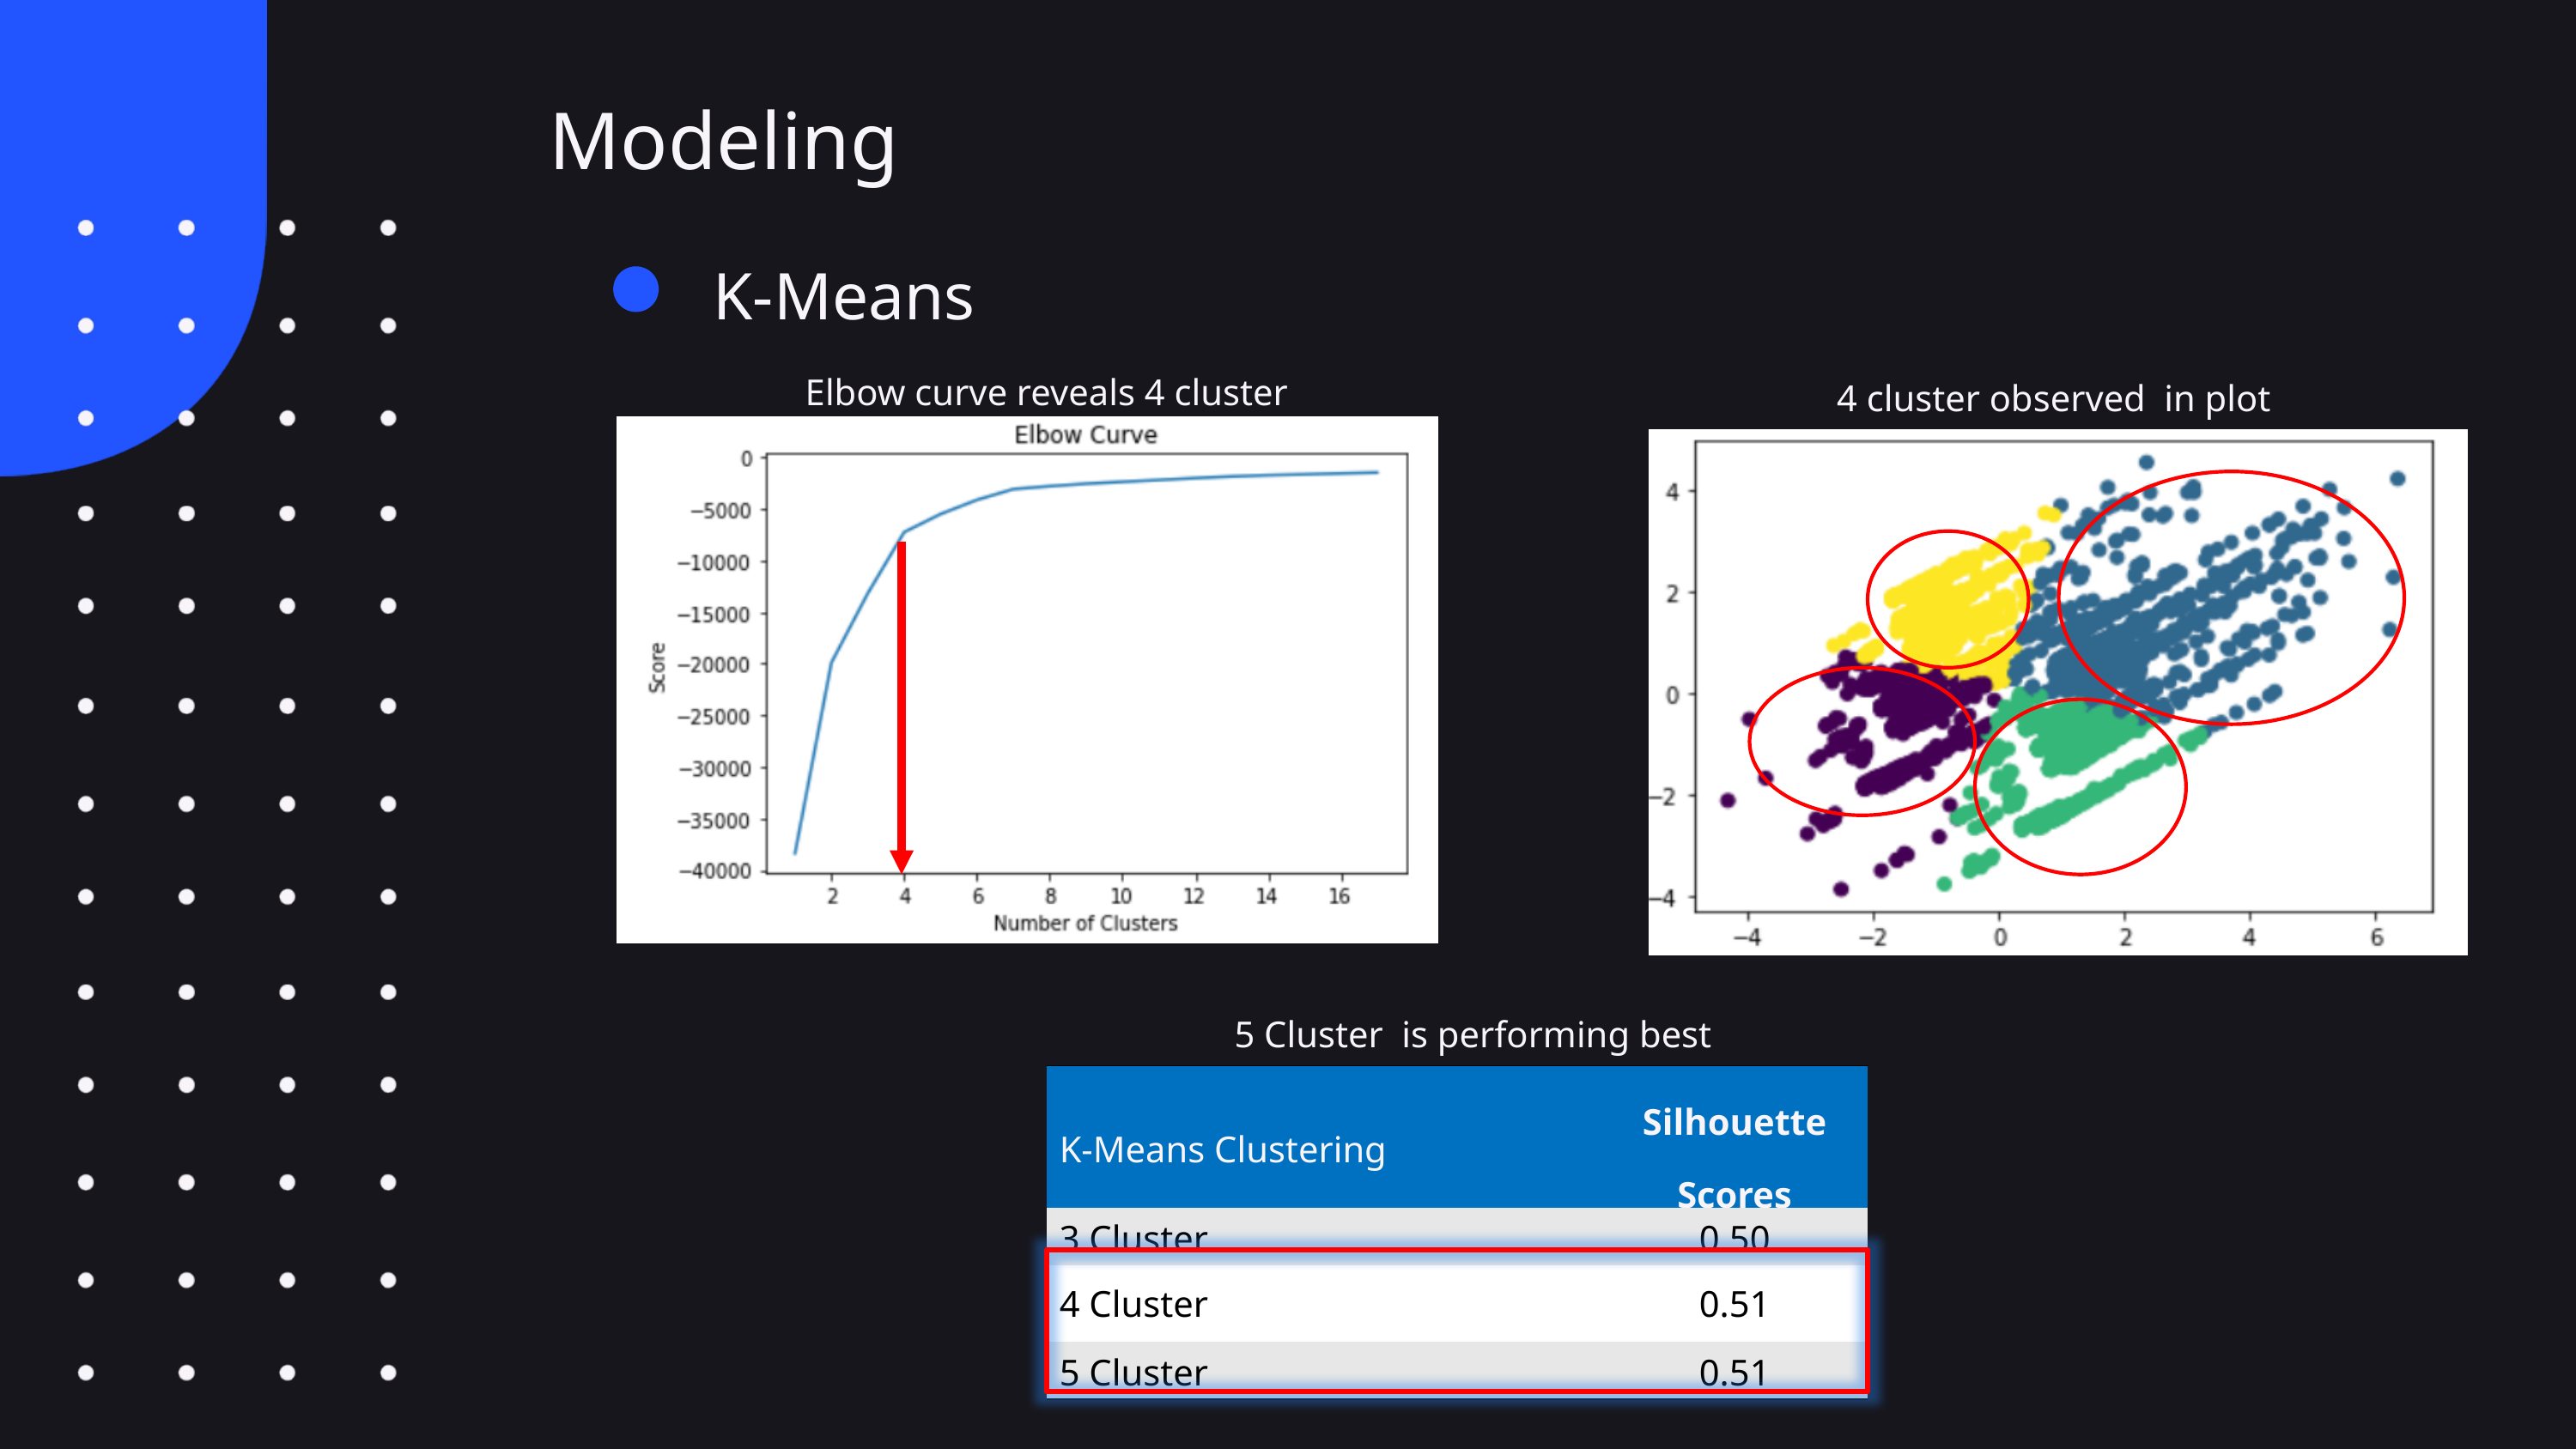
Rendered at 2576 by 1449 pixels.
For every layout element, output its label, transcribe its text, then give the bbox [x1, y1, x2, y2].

picture [0, 0, 407, 621]
picture [616, 416, 1438, 943]
table_header K-Means Clustering [1047, 1119, 1602, 1208]
text_box 4 cluster observed in plot [1638, 355, 2460, 484]
table_header Silhouette Scores [1602, 1119, 1868, 1208]
text_box Elbow curve reveals 4 cluster [635, 349, 1457, 478]
table_cell 0.50 [1602, 1208, 1868, 1234]
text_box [1749, 471, 2405, 875]
table_cell 3 Cluster [1047, 1208, 1602, 1234]
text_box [613, 246, 1706, 329]
picture [0, 1168, 407, 1449]
picture [1649, 429, 2468, 956]
text_box [1045, 1248, 1869, 1393]
text_box 5 Cluster is performing best [1046, 990, 1900, 1119]
text_box Modeling [536, 93, 1868, 192]
picture [0, 692, 407, 1099]
